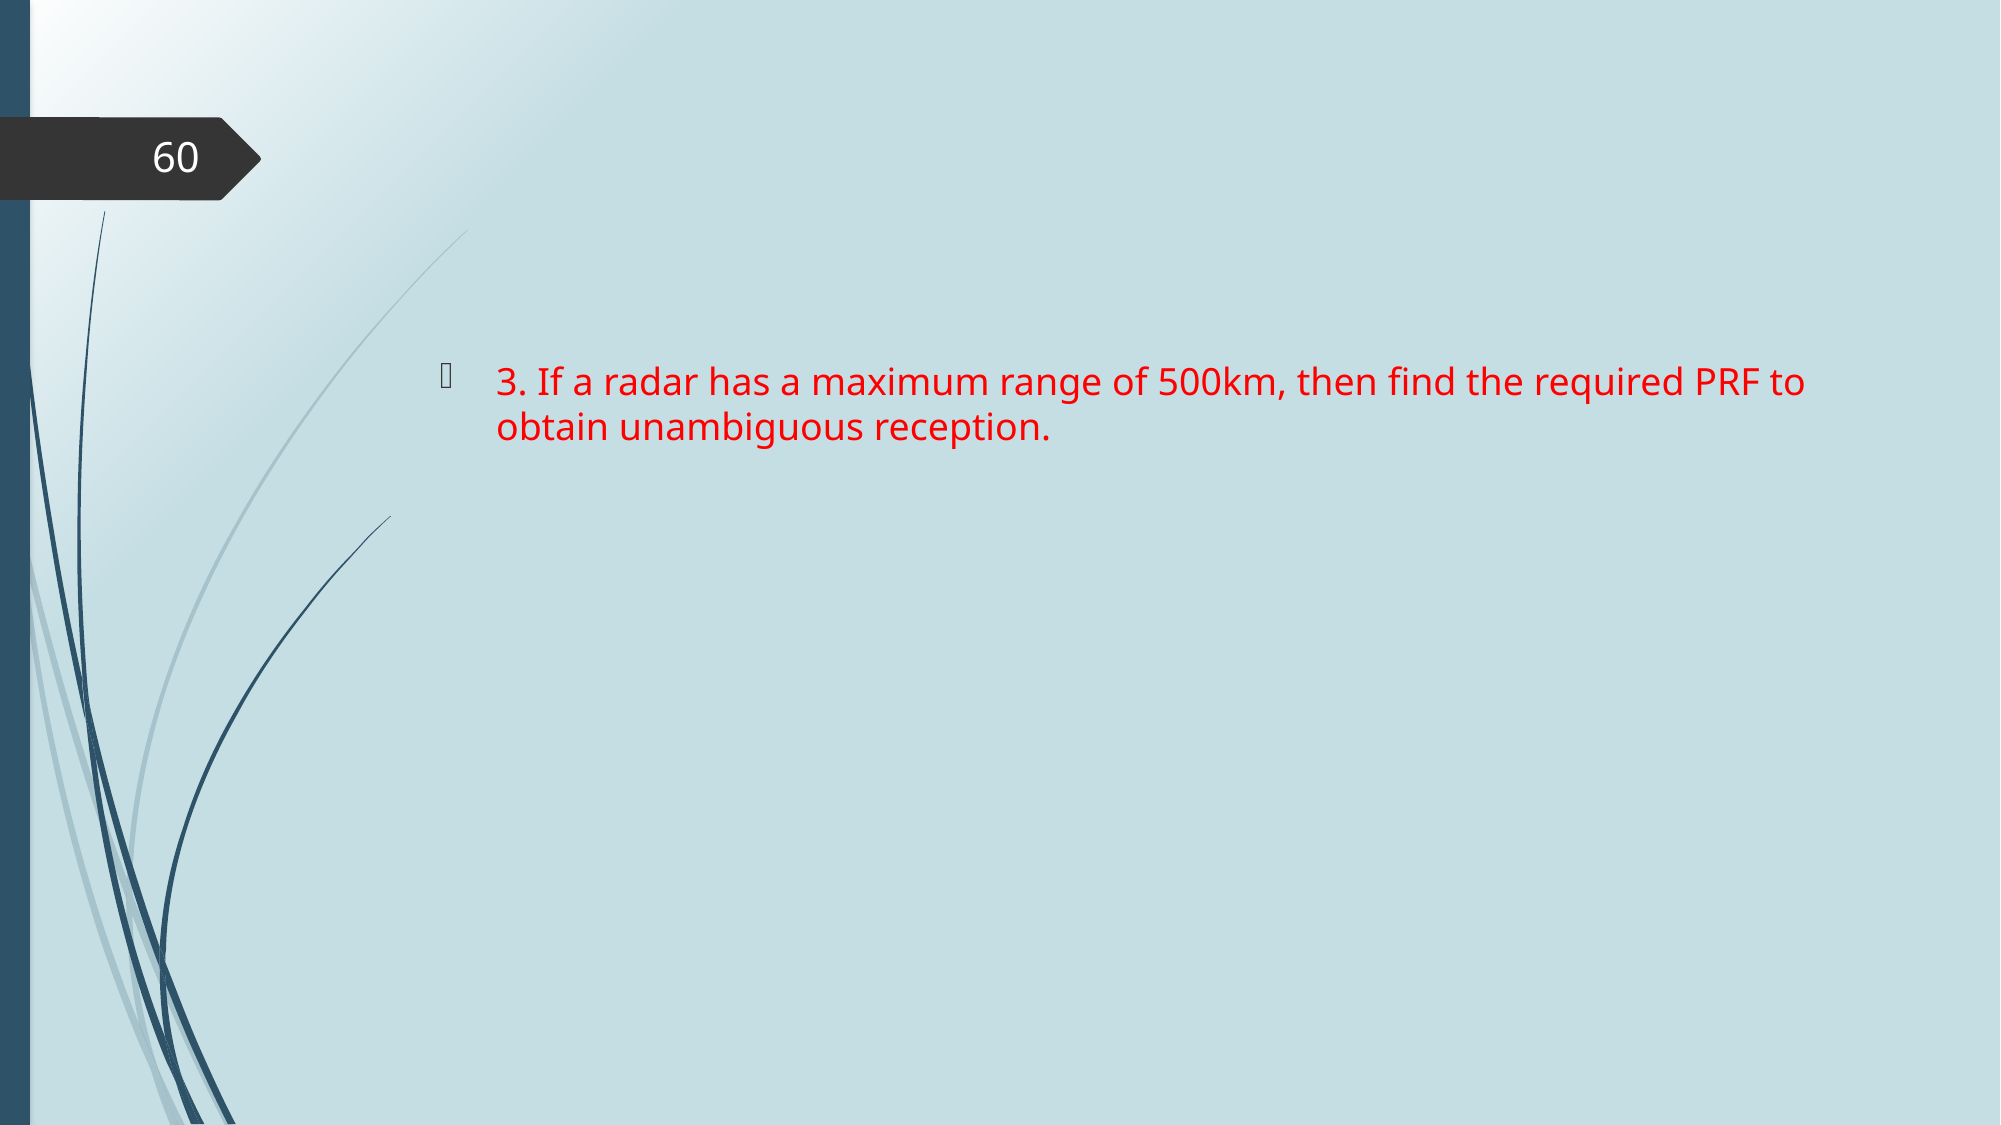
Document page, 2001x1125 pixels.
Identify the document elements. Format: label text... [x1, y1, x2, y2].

slide_number 60 [87, 129, 216, 190]
list 3. If a radar has a maximum range of 500km, then find the required PRF to obtain unambiguous reception. [424, 350, 1888, 970]
